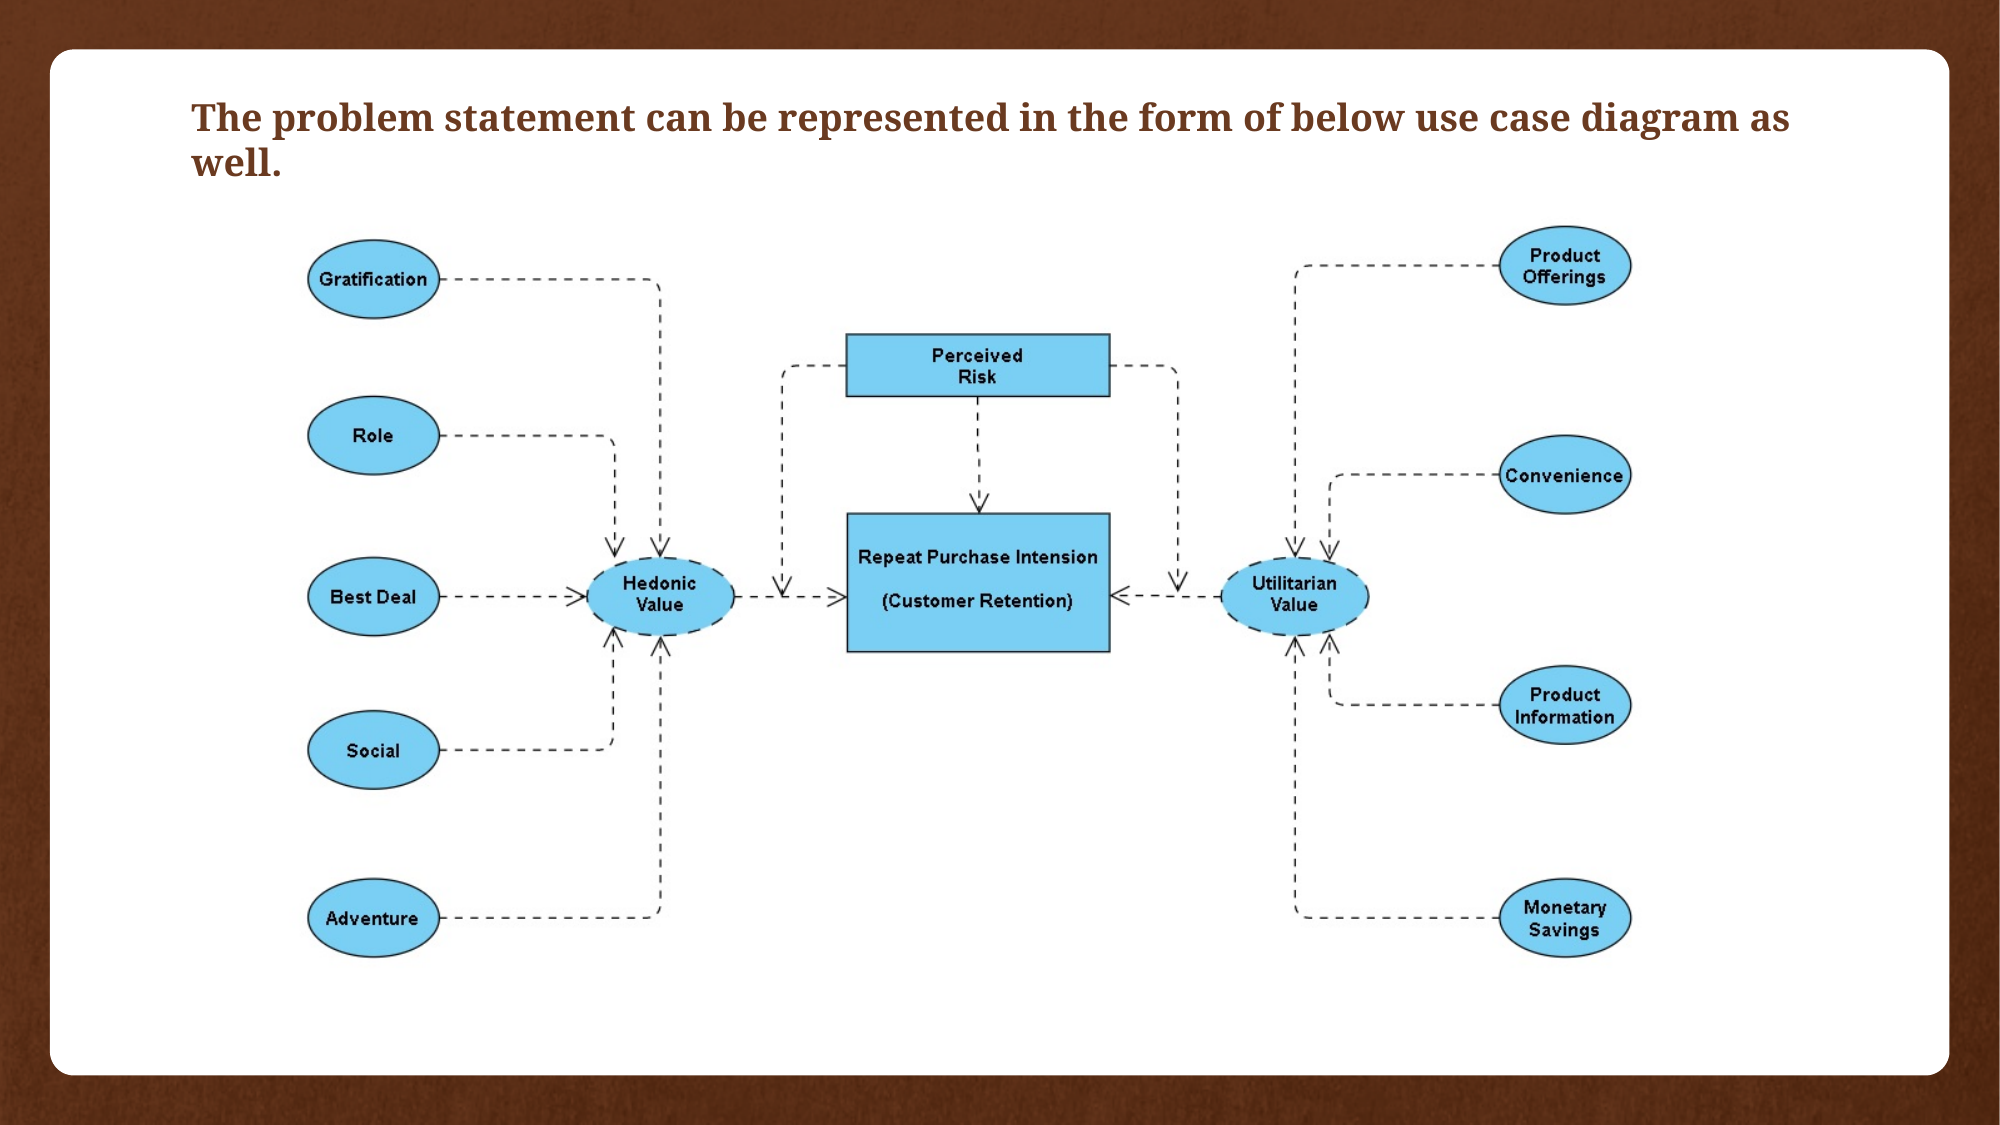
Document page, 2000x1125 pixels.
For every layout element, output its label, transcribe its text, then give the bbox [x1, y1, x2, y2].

text_box The problem statement can be represented in the form of below use case diagram as well. [176, 87, 1823, 192]
picture [230, 147, 1769, 1049]
